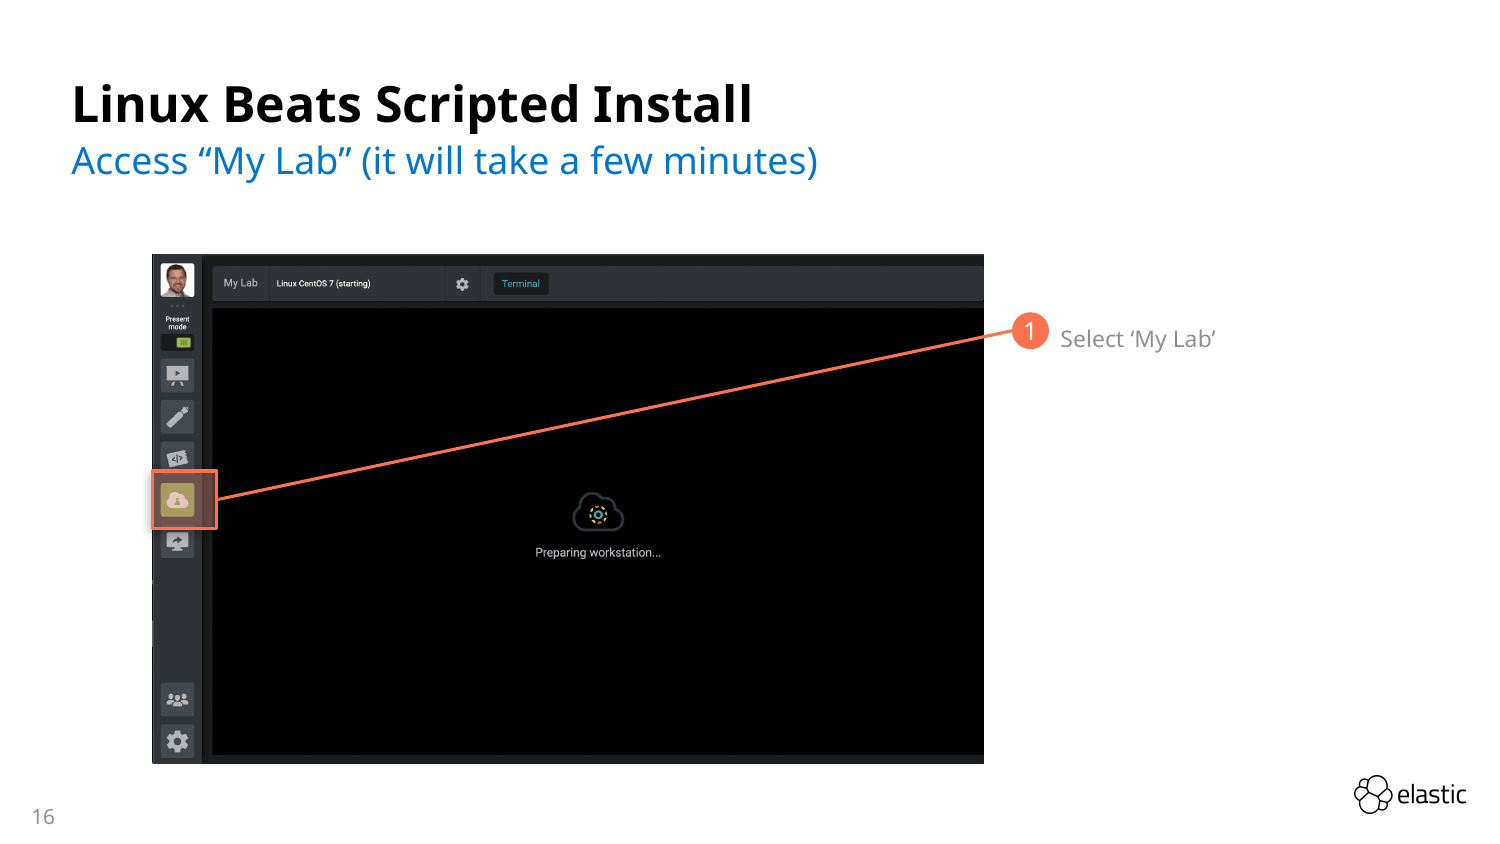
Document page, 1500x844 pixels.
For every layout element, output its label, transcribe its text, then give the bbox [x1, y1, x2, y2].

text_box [216, 330, 1013, 500]
text_box Select ‘My Lab’ [1045, 316, 1423, 416]
list Access “My Lab” (it will take a few minutes) [56, 136, 1363, 194]
picture [1354, 775, 1466, 814]
title Linux Beats Scripted Install [56, 15, 1363, 136]
text_box 1 [1012, 312, 1049, 350]
picture [152, 254, 984, 765]
